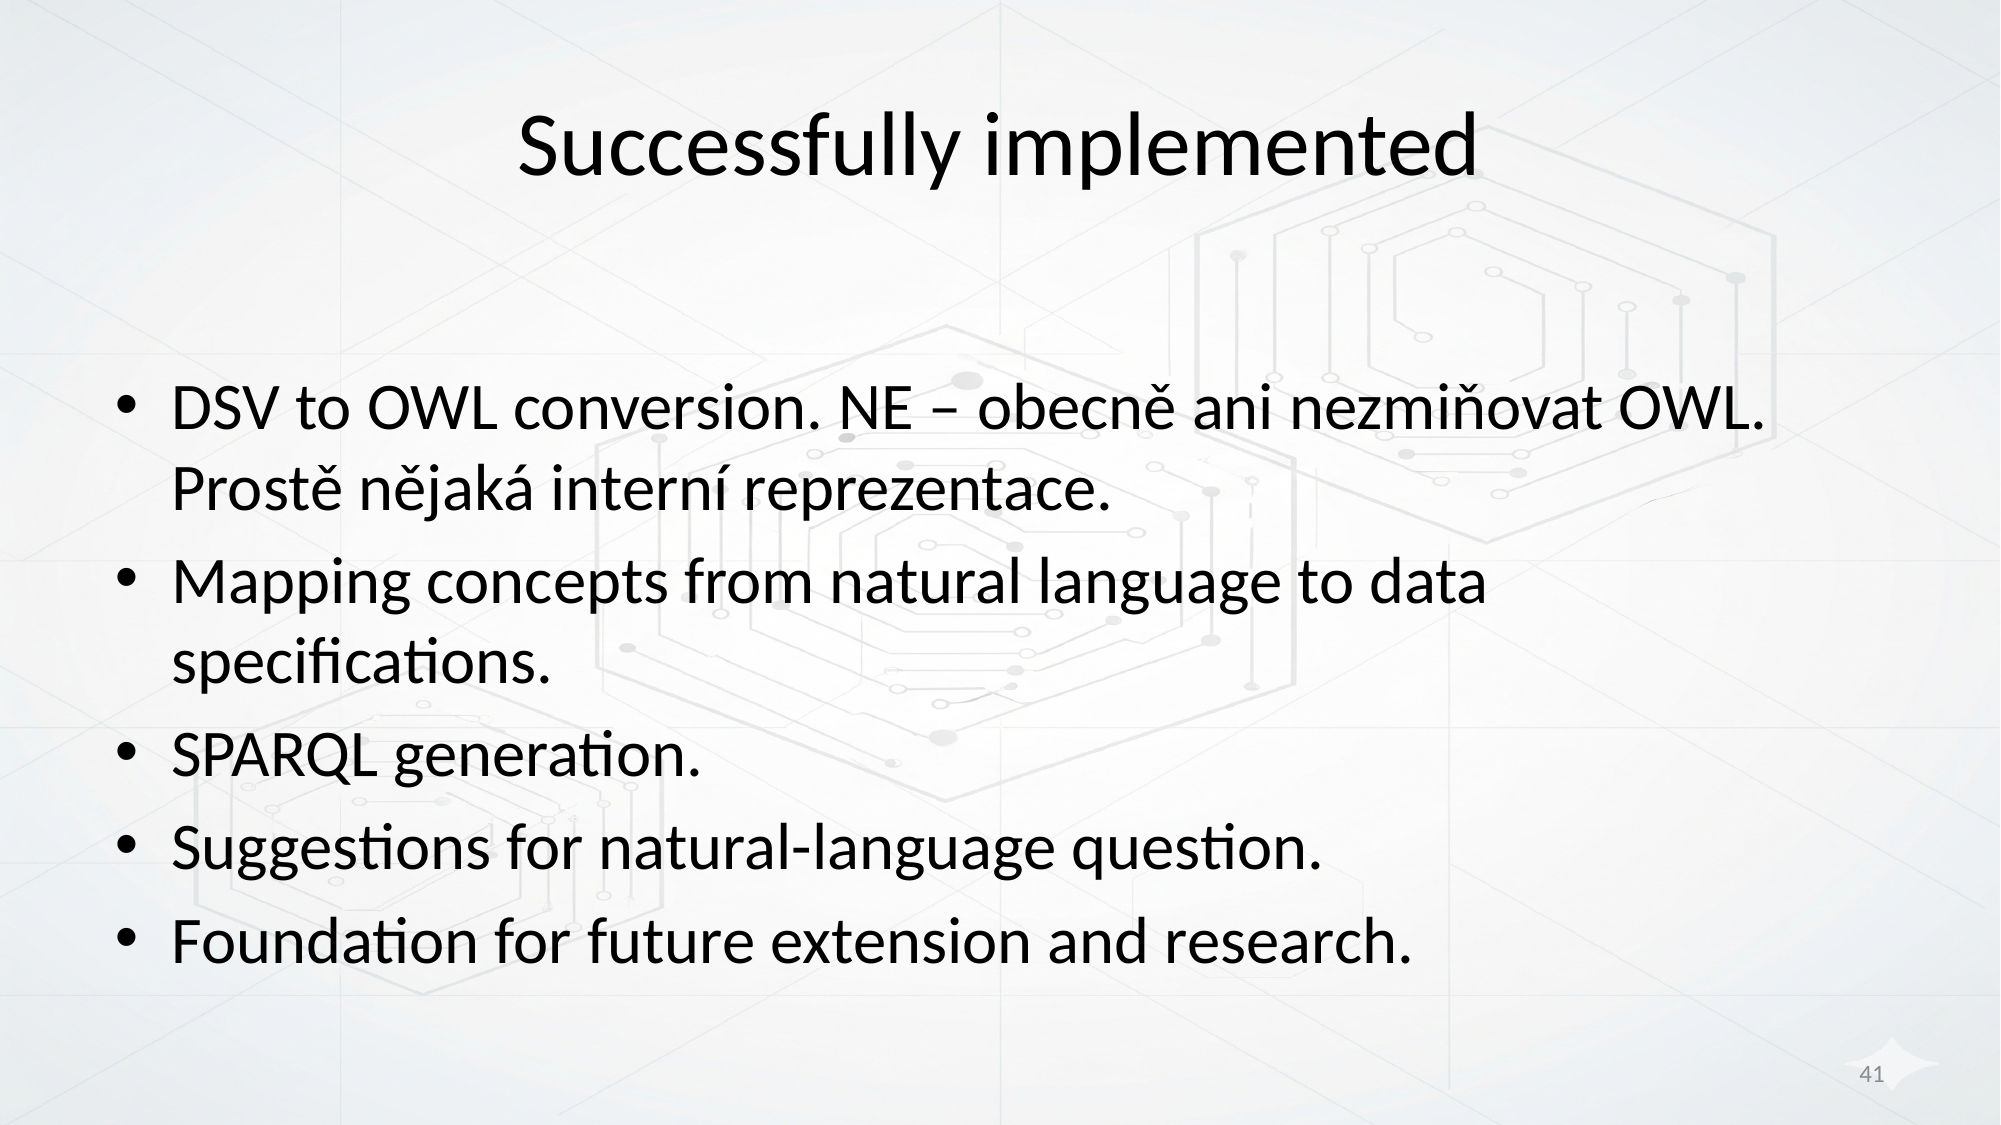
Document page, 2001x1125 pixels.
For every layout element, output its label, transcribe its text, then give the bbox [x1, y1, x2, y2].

picture [0, 0, 2001, 1125]
title Successfully implemented [99, 45, 1900, 233]
list DSV to OWL conversion. NE – obecně ani nezmiňovat OWL. Prostě nějaká interní reprezentace. Mapping concepts from natural language to data specifications. SPARQL generation. Suggestions for natural-language question. Foundation for future extension and research. [99, 262, 1900, 1060]
slide_number 41 [1433, 1042, 1900, 1103]
